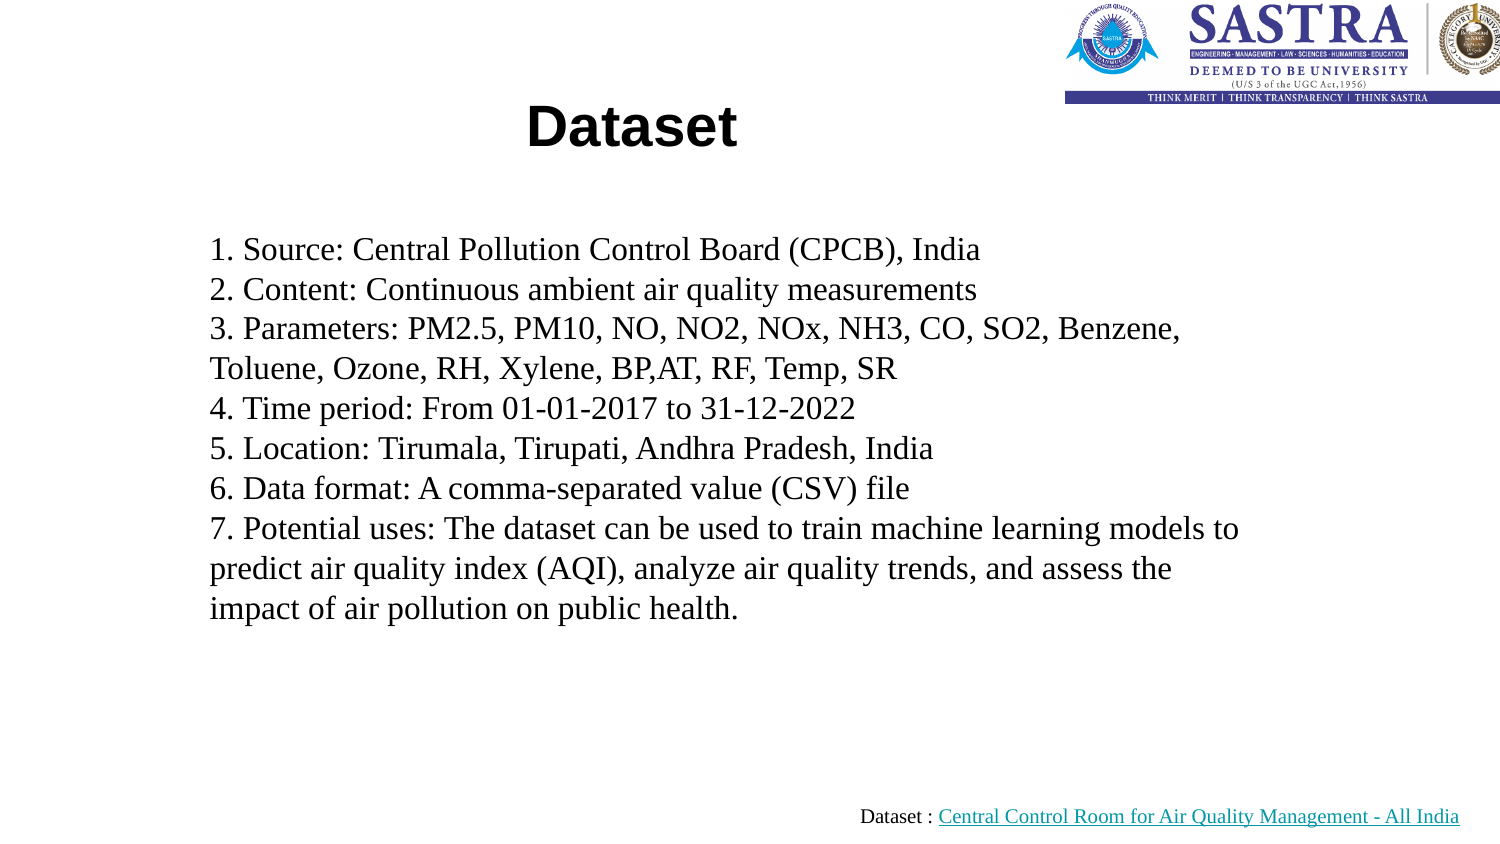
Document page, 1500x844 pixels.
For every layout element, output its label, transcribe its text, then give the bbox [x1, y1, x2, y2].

title Dataset [398, 33, 1312, 212]
text_box 1. Source: Central Pollution Control Board (CPCB), India 2. Content: Continuous ambient air quality measurements 3. Parameters: PM2.5, PM10, NO, NO2, NOx, NH3, CO, SO2, Benzene, Toluene, Ozone, RH, Xylene, BP,AT, RF, Temp, SR 4. Time period: From 01-01-2017 to 31-12-2022 5. Location: Tirumala, Tirupati, Andhra Pradesh, India 6. Data format: A comma-separated value (CSV) file 7. Potential uses: The dataset can be used to train machine learning models to predict air quality index (AQI), analyze air quality trends, and assess the impact of air pollution on public health. [171, 211, 1267, 641]
picture [1055, 0, 1500, 109]
text_box Dataset : Central Control Room for Air Quality Management - All India [845, 790, 1500, 841]
